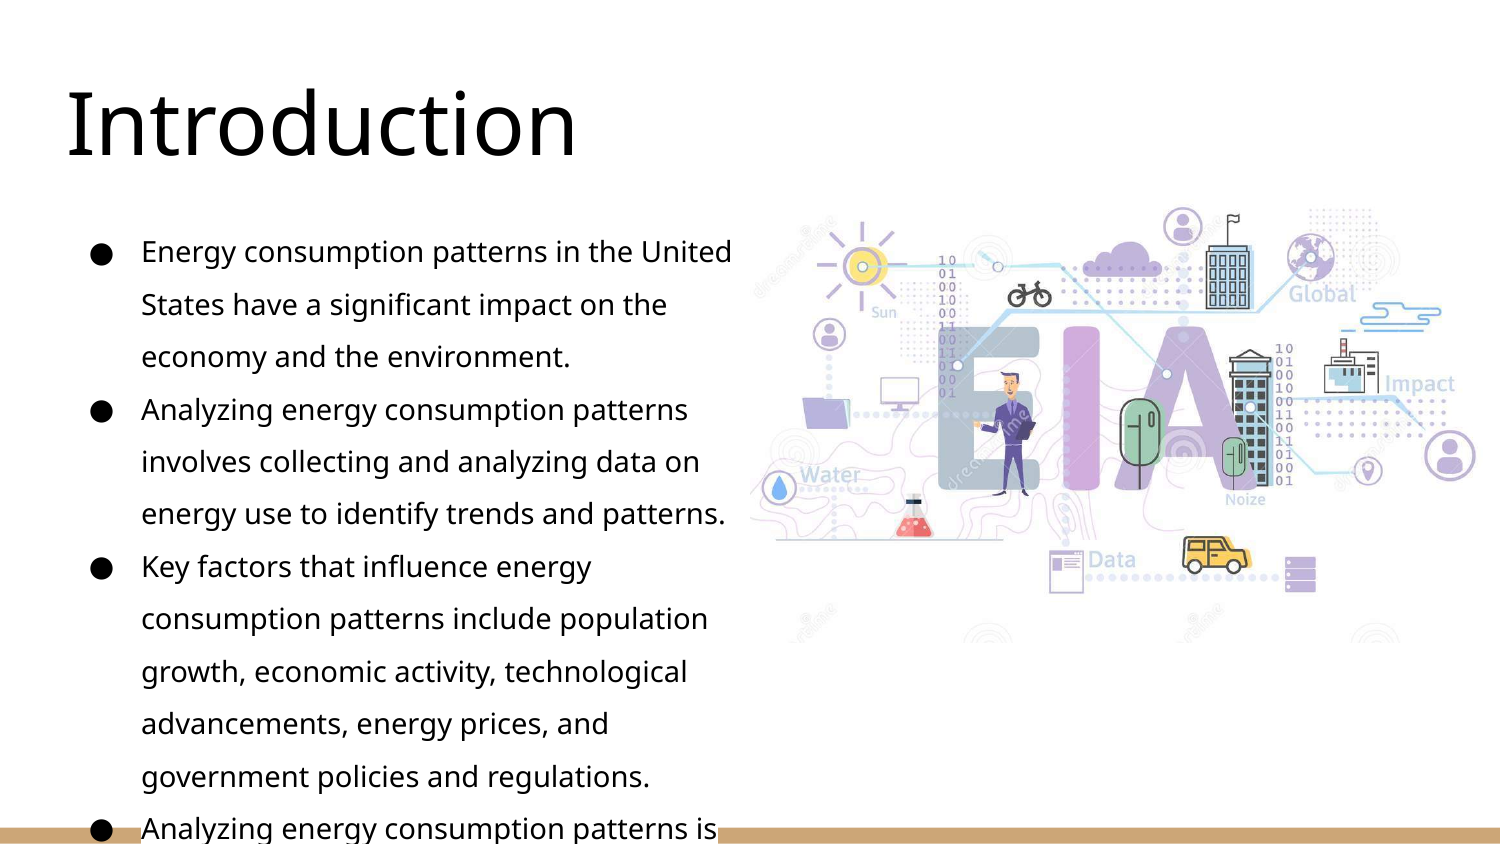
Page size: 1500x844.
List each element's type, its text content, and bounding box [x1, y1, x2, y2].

picture [749, 175, 1500, 643]
list Energy consumption patterns in the United States have a significant impact on the economy and the environment. Analyzing energy consumption patterns involves collecting and analyzing data on energy use to identify trends and patterns. Key factors that influence energy consumption patterns include population growth, economic activity, technological advancements, energy prices, and government policies and regulations. Analyzing energy consumption patterns is important for developing effective energy policies and strategies. This analysis can help identify areas for improvement and inform strategies for promoting more sustainable and efficient energy use. [51, 200, 750, 752]
title Introduction [51, 51, 750, 189]
